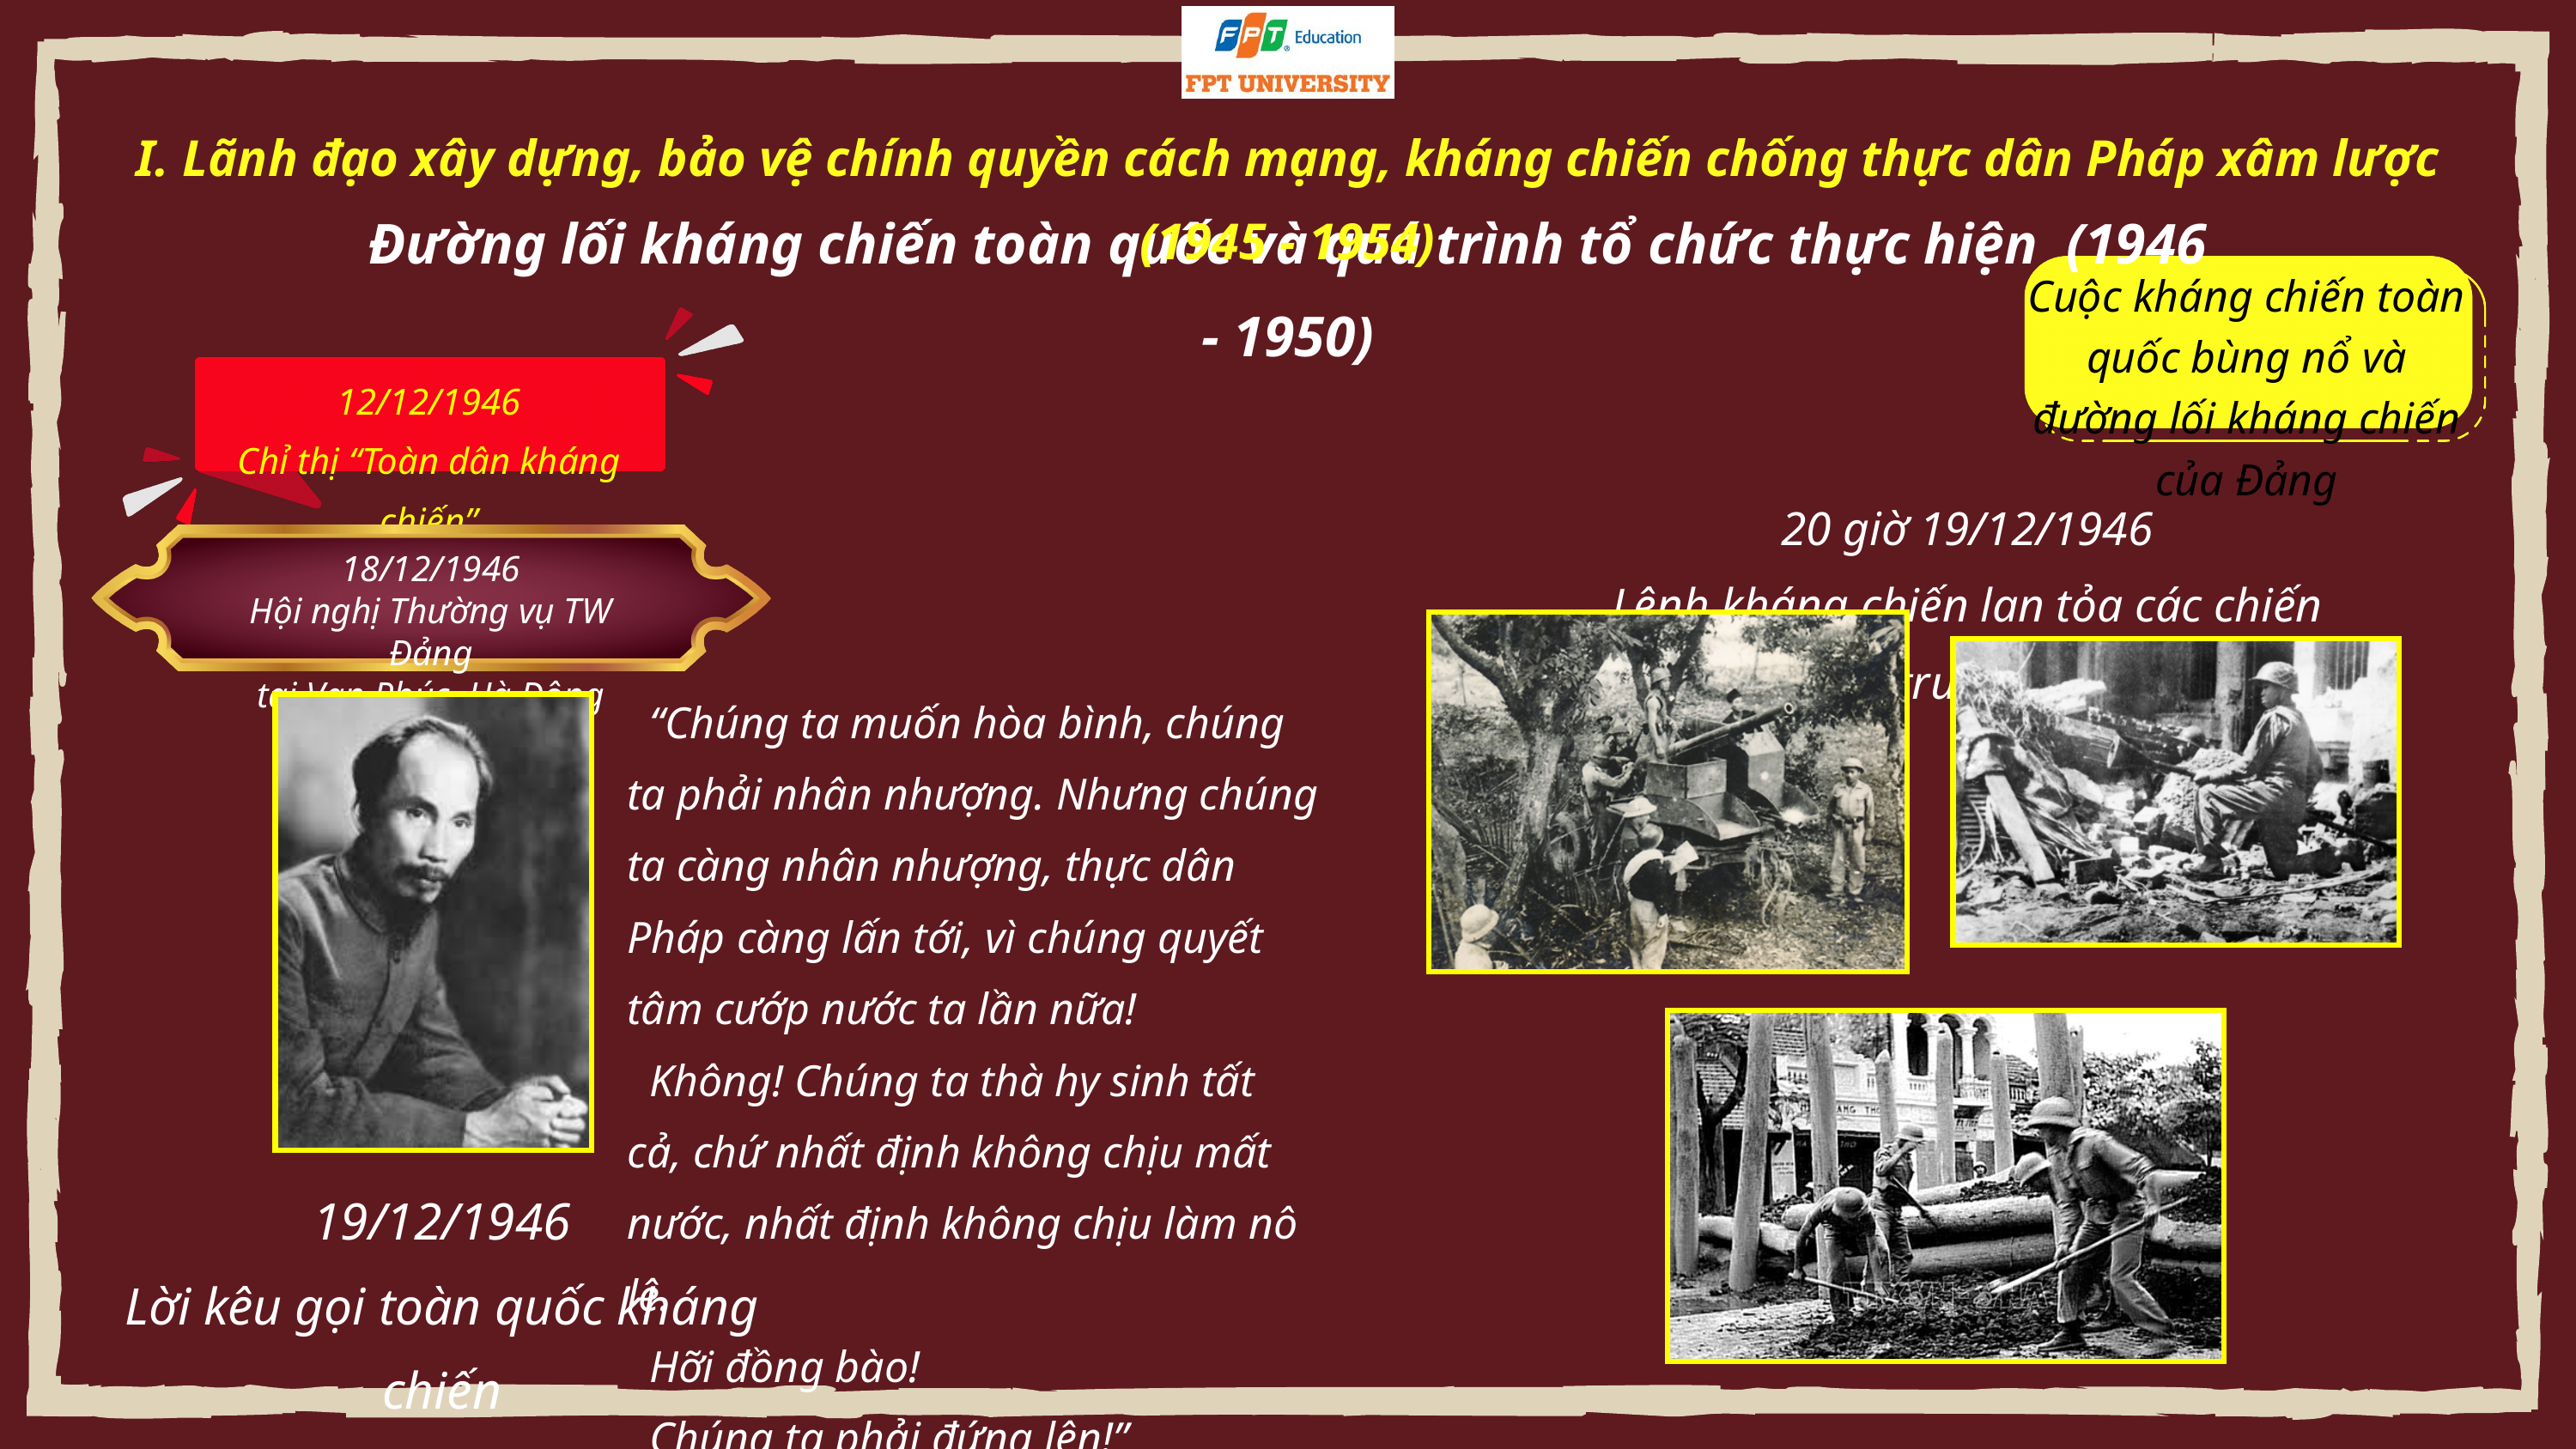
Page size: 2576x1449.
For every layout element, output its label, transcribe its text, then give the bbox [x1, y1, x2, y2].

text_box [26, 31, 1182, 1419]
text_box [1182, 6, 1394, 99]
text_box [122, 306, 744, 523]
text_box I. Lãnh đạo xây dựng, bảo vệ chính quyền cách mạng, kháng chiến chống thực dân Pháp xâm lược (1945 - 1954) [89, 103, 2487, 270]
text_box [1953, 638, 2399, 945]
text_box Đường lối kháng chiến toàn quốc và quá trình tổ chức thực hiện (1946 - 1950) [358, 270, 2014, 368]
text_box [1428, 611, 1907, 972]
text_box “Chúng ta muốn hòa bình, chúng ta phải nhân nhượng. Nhưng chúng ta càng nhân nhượng, thực dân Pháp càng lấn tới, vì chúng quyết tâm cướp nước ta lần nữa! Không! Chúng ta thà hy sinh tất cả, chứ nhất định không chịu mất nước, nhất định không chịu làm nô lệ. Hỡi đồng bào! Chúng ta phải đứng lên!” [627, 675, 1320, 1449]
text_box 20 giờ 19/12/1946 Lệnh kháng chiến lan tỏa các chiến trường [1590, 477, 2344, 708]
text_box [89, 524, 773, 675]
text_box 19/12/1946 Lời kêu gọi toàn quốc kháng chiến [112, 1165, 627, 1420]
text_box [275, 694, 592, 1151]
text_box [1320, 28, 2550, 1420]
text_box [1668, 1010, 2225, 1362]
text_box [2019, 256, 2487, 442]
